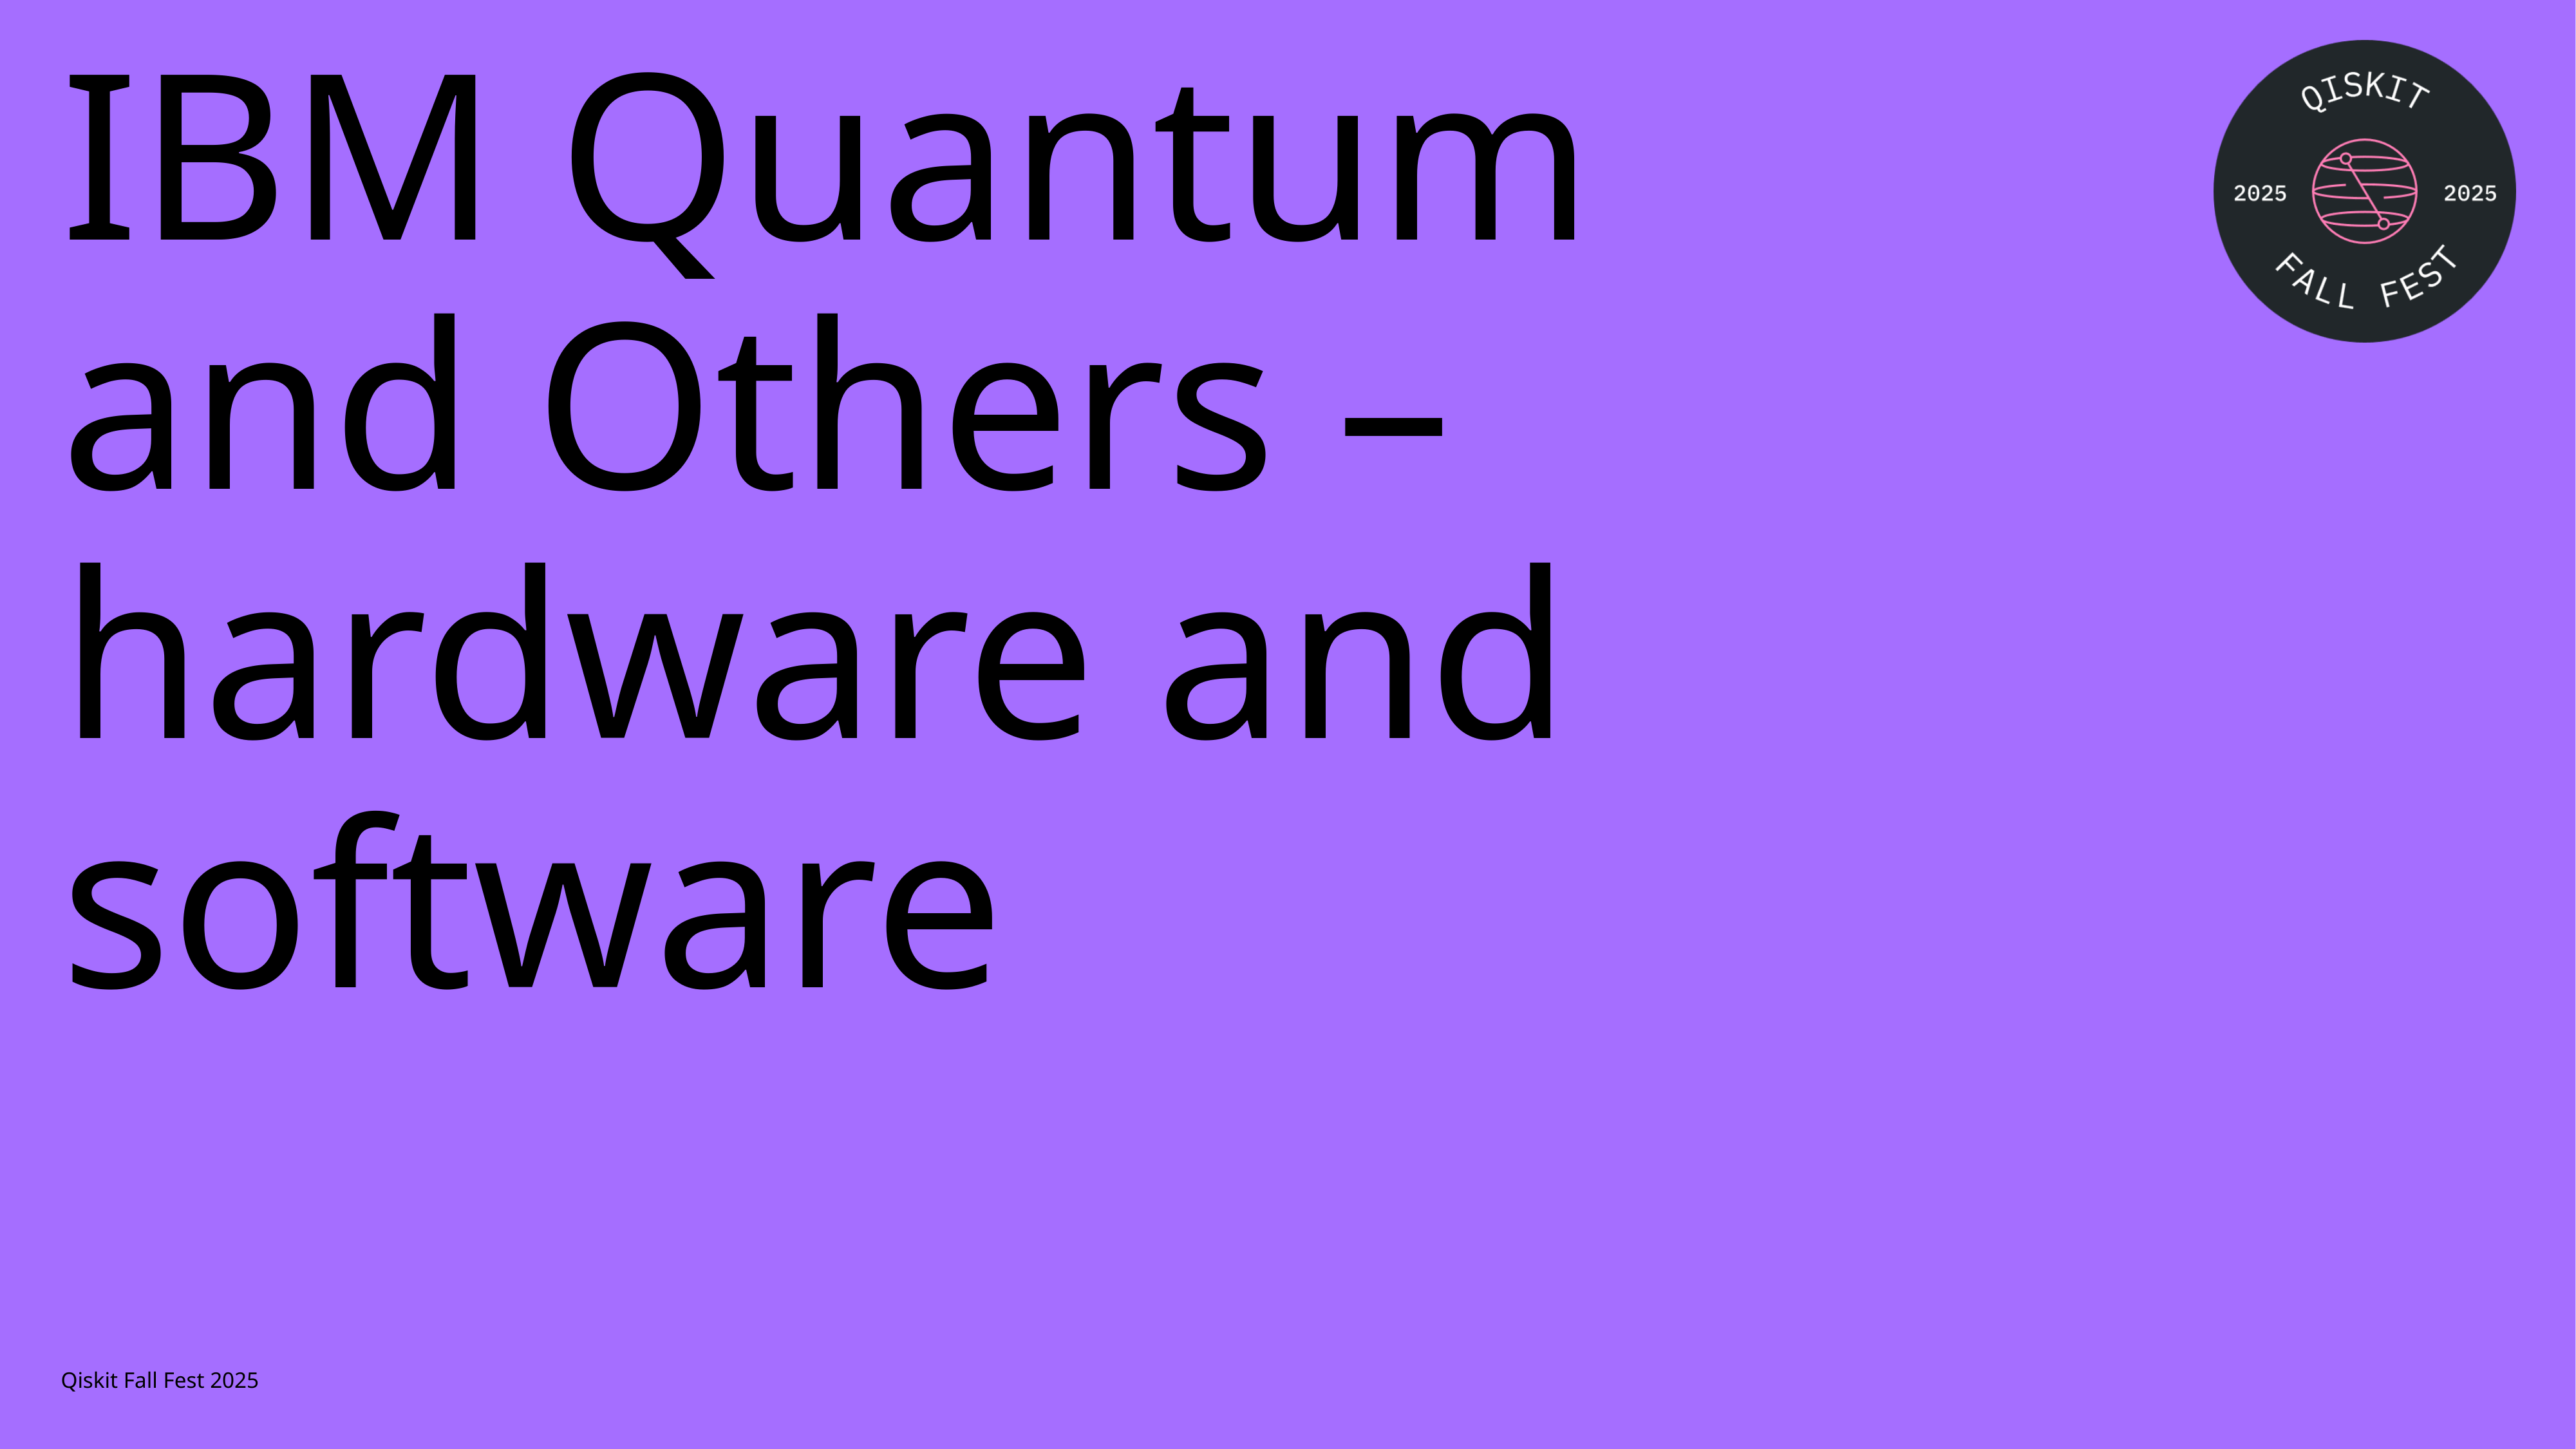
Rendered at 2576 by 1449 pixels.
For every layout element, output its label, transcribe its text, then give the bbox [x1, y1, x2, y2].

title IBM Quantum and Others – hardware and software [60, 40, 1872, 907]
picture [2213, 40, 2516, 343]
footer Qiskit Fall Fest 2025 [61, 1352, 585, 1393]
